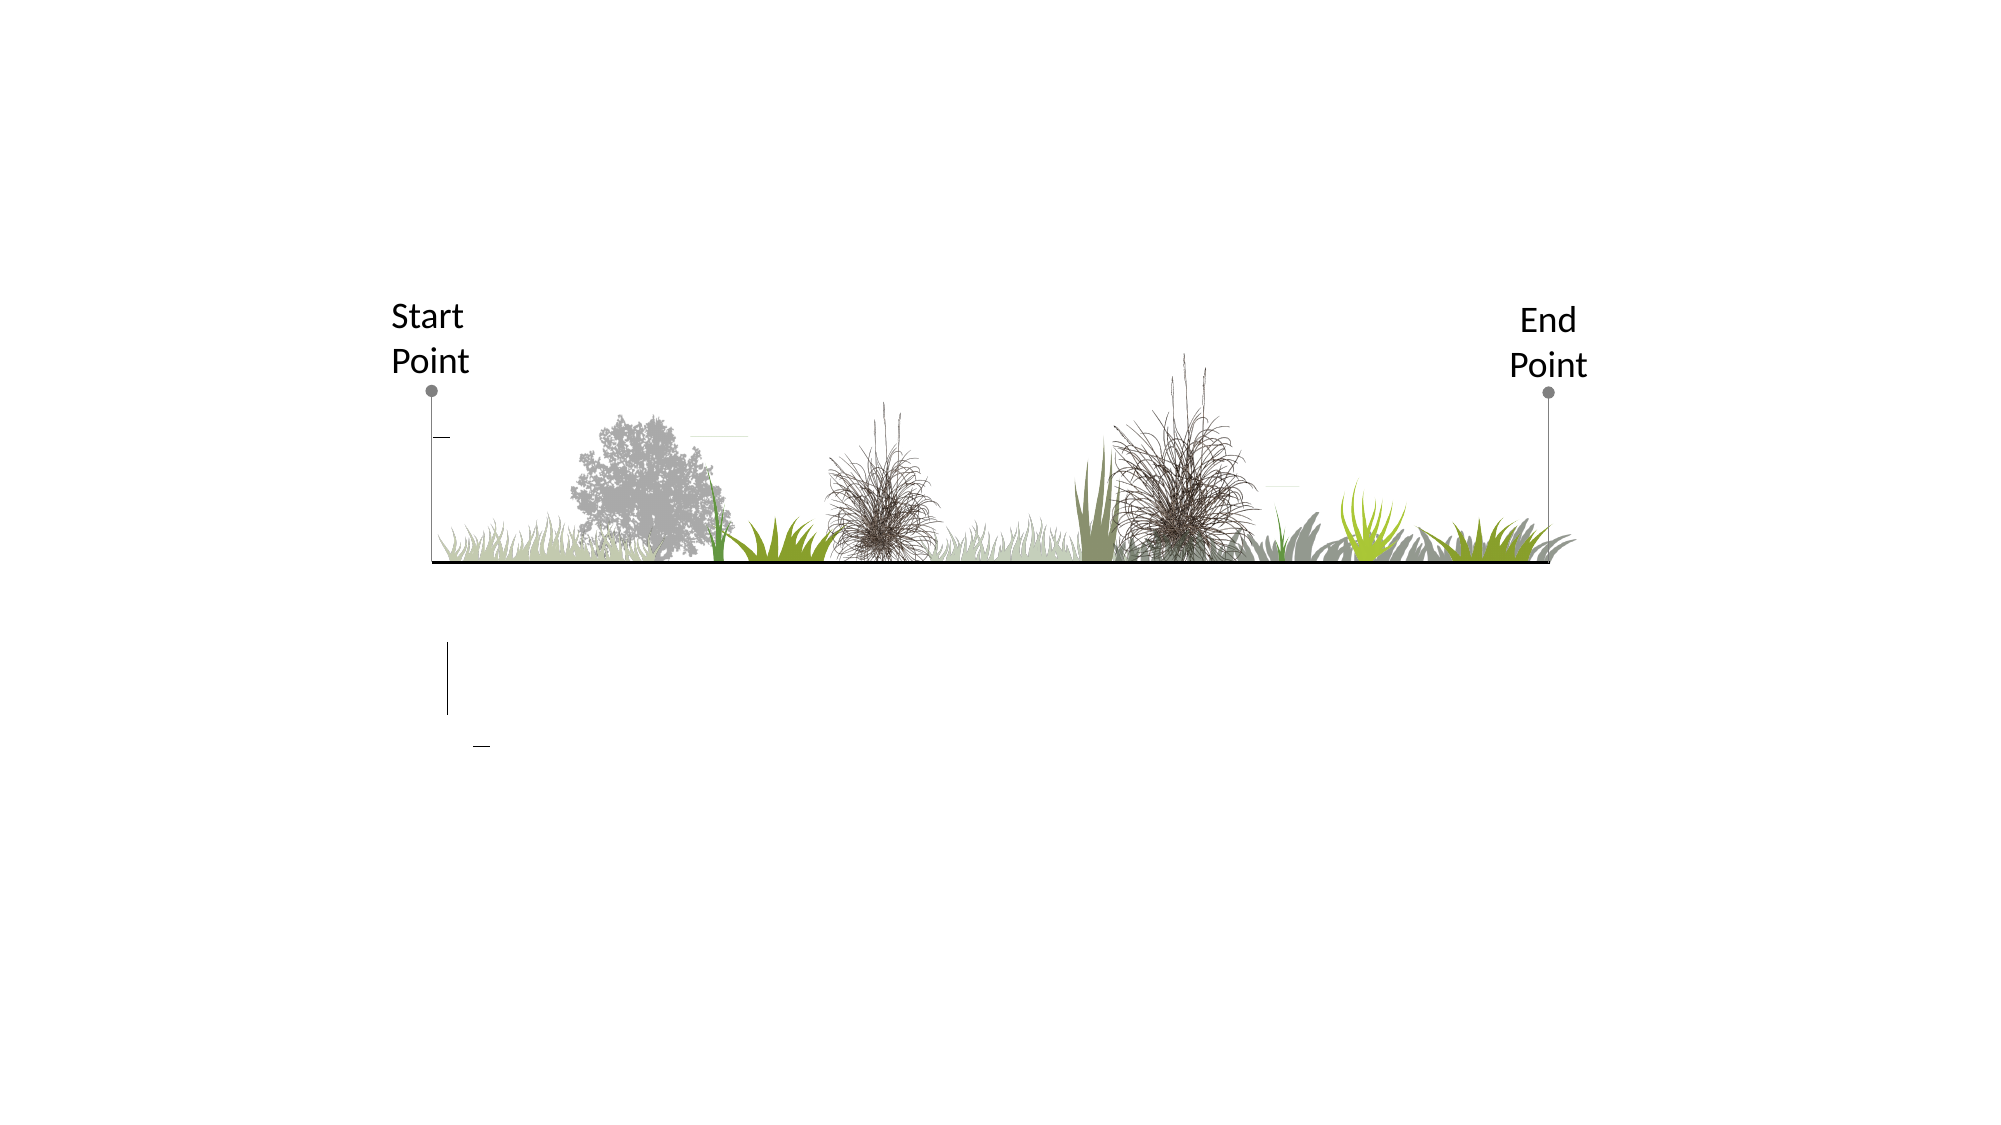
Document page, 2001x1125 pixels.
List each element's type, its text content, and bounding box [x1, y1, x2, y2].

text_box End Point [1492, 287, 1606, 393]
picture [808, 506, 1581, 565]
picture [431, 347, 1548, 562]
text_box Start Point [376, 283, 490, 389]
